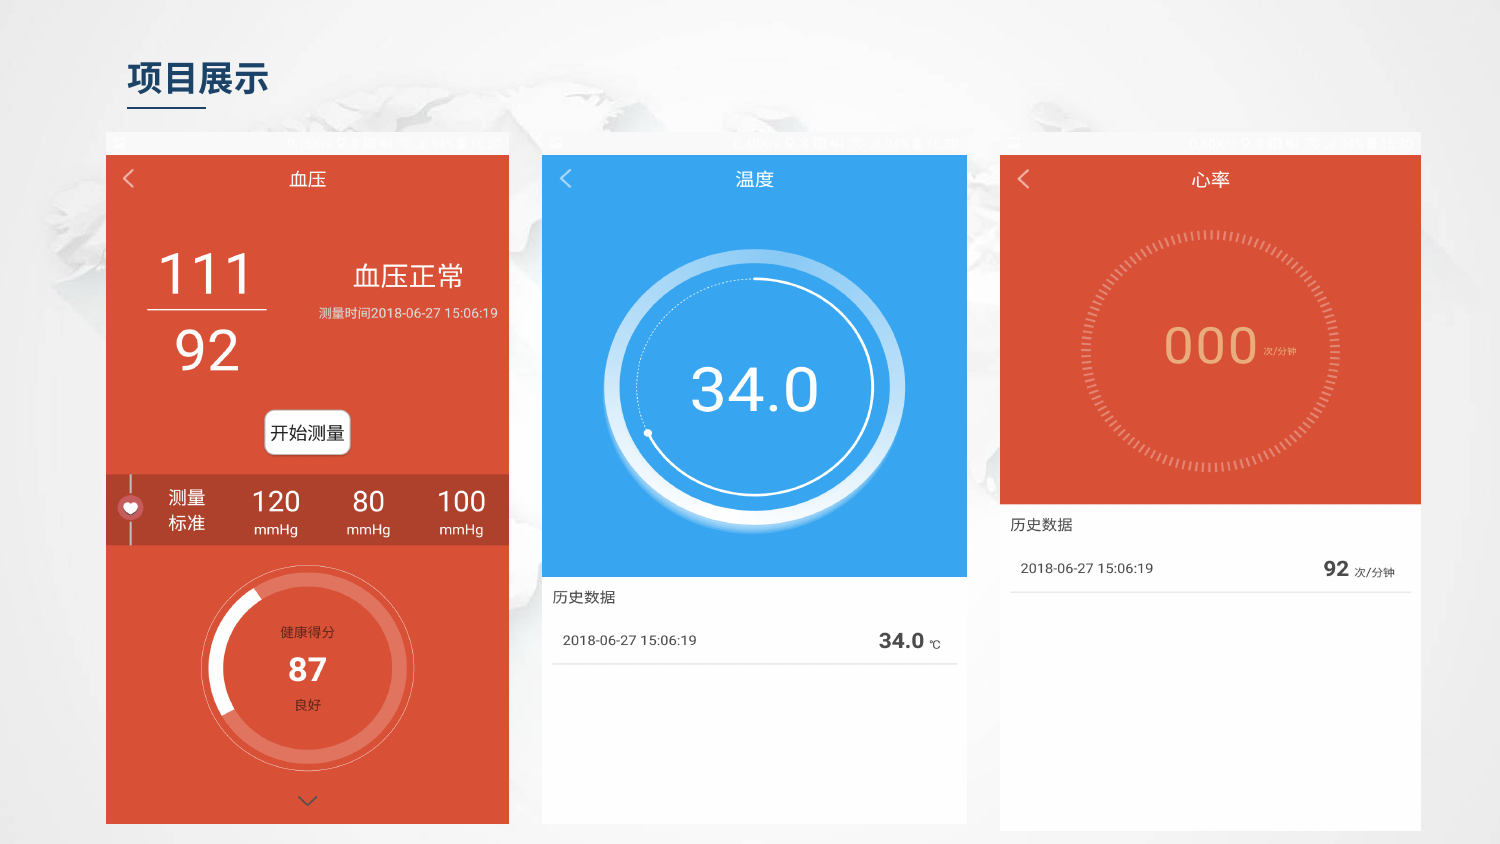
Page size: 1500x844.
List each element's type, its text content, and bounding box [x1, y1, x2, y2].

picture [0, 0, 1500, 844]
text_box 项目展示 [116, 50, 488, 105]
